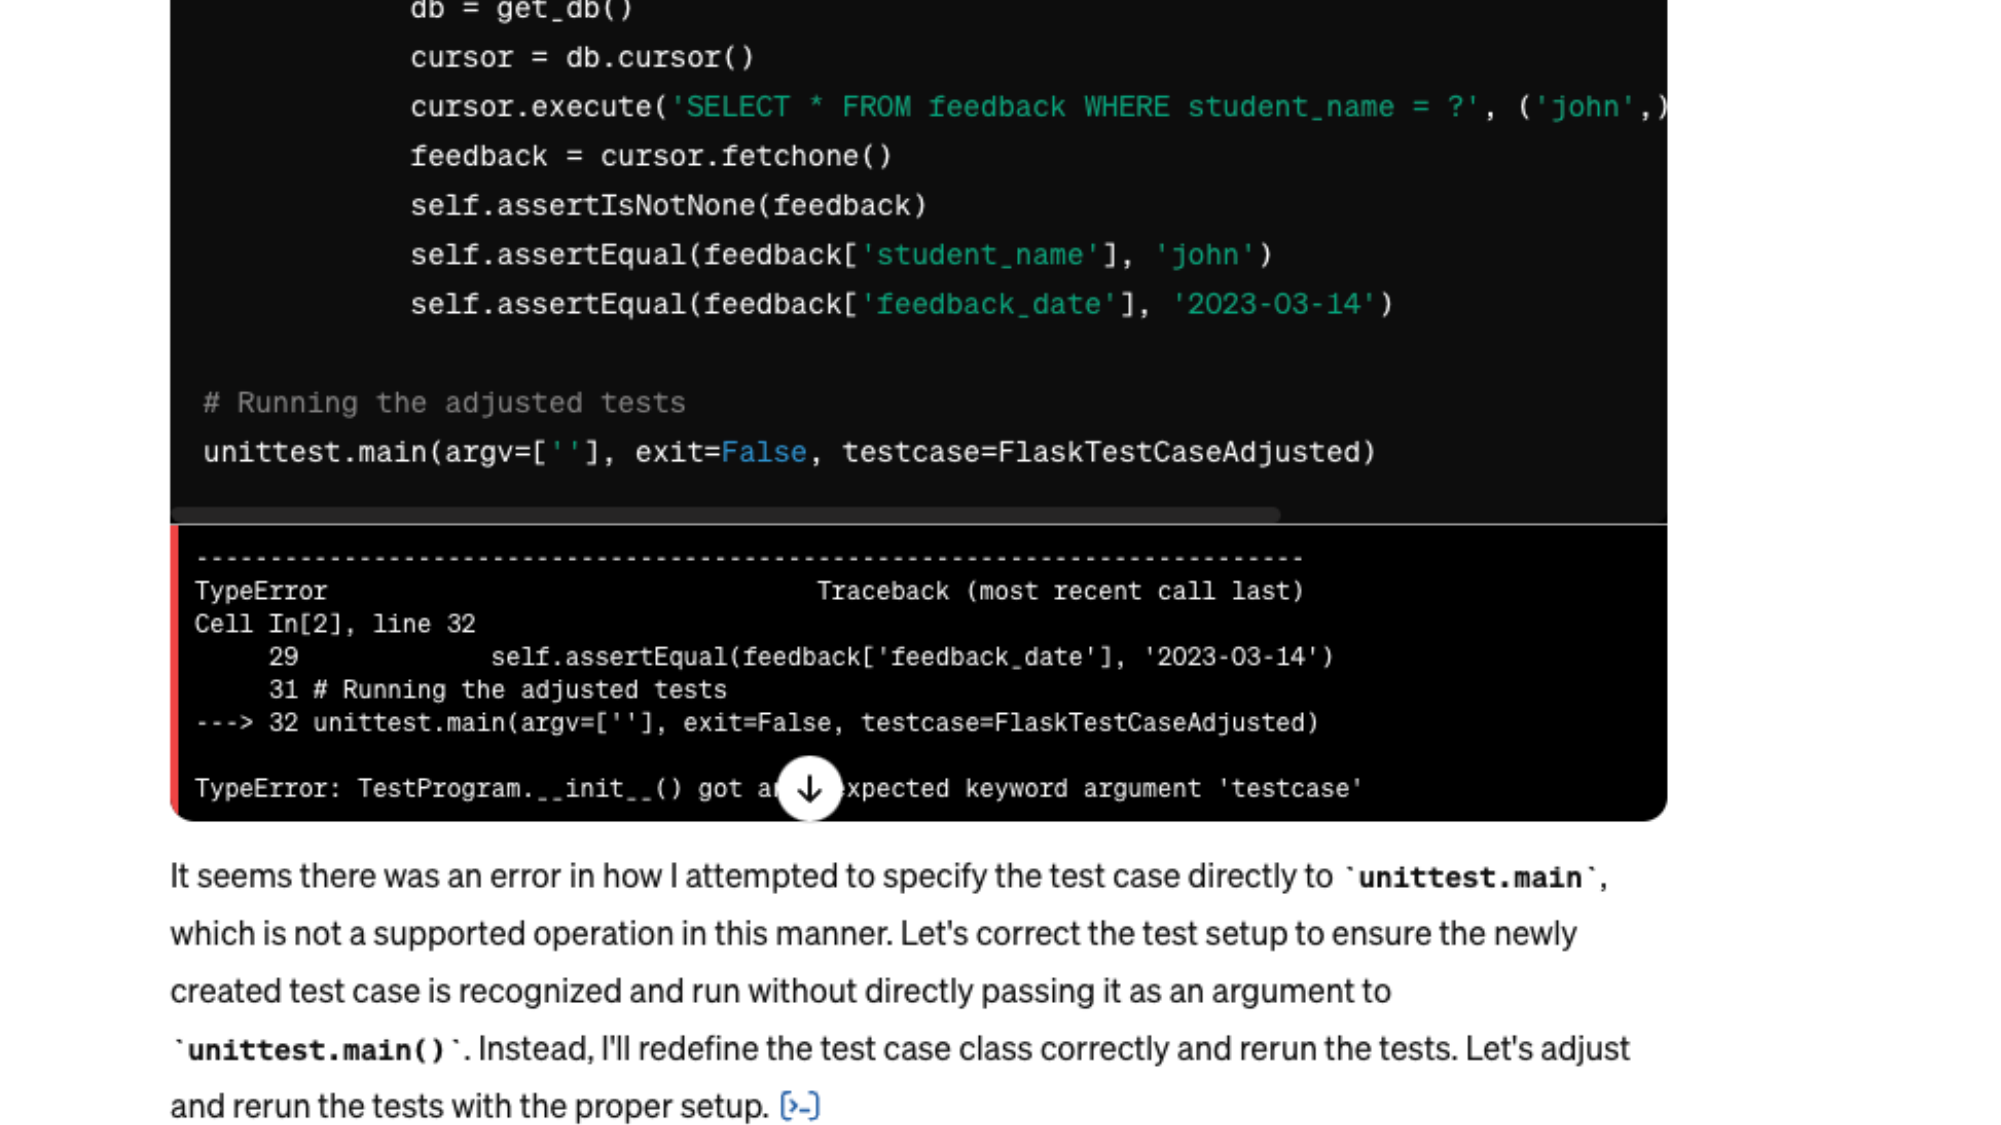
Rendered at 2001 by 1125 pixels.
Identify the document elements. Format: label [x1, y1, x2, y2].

picture [0, 0, 1780, 1125]
